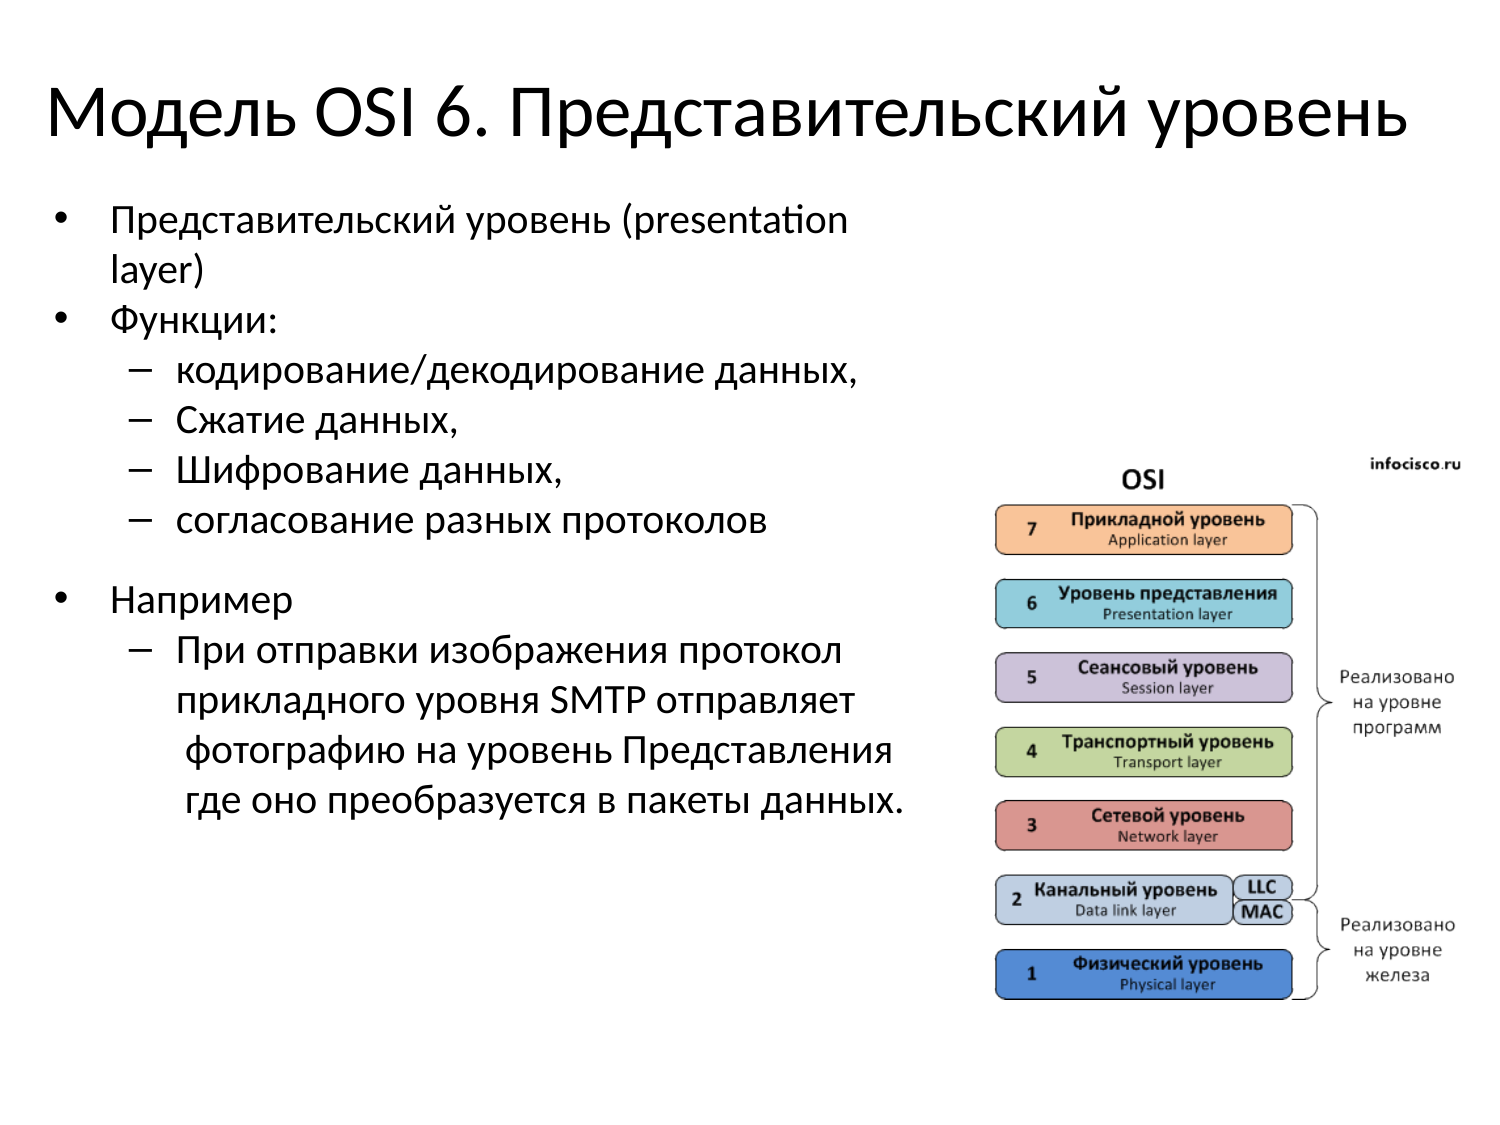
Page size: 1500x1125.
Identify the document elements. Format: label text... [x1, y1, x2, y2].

title Модель OSI 6. Представительский уровень [26, 59, 1429, 153]
picture [994, 455, 1462, 1001]
list Представительский уровень (presentation layer) Функции: кодирование/декодирование данных, Сжатие данных, Шифрование данных, согласование разных протоколов Например При отправки изображения протокол прикладного уровня SMTP отправляет фотографию на уровень Представления где оно преобразуется в пакеты данных. [38, 184, 964, 1050]
